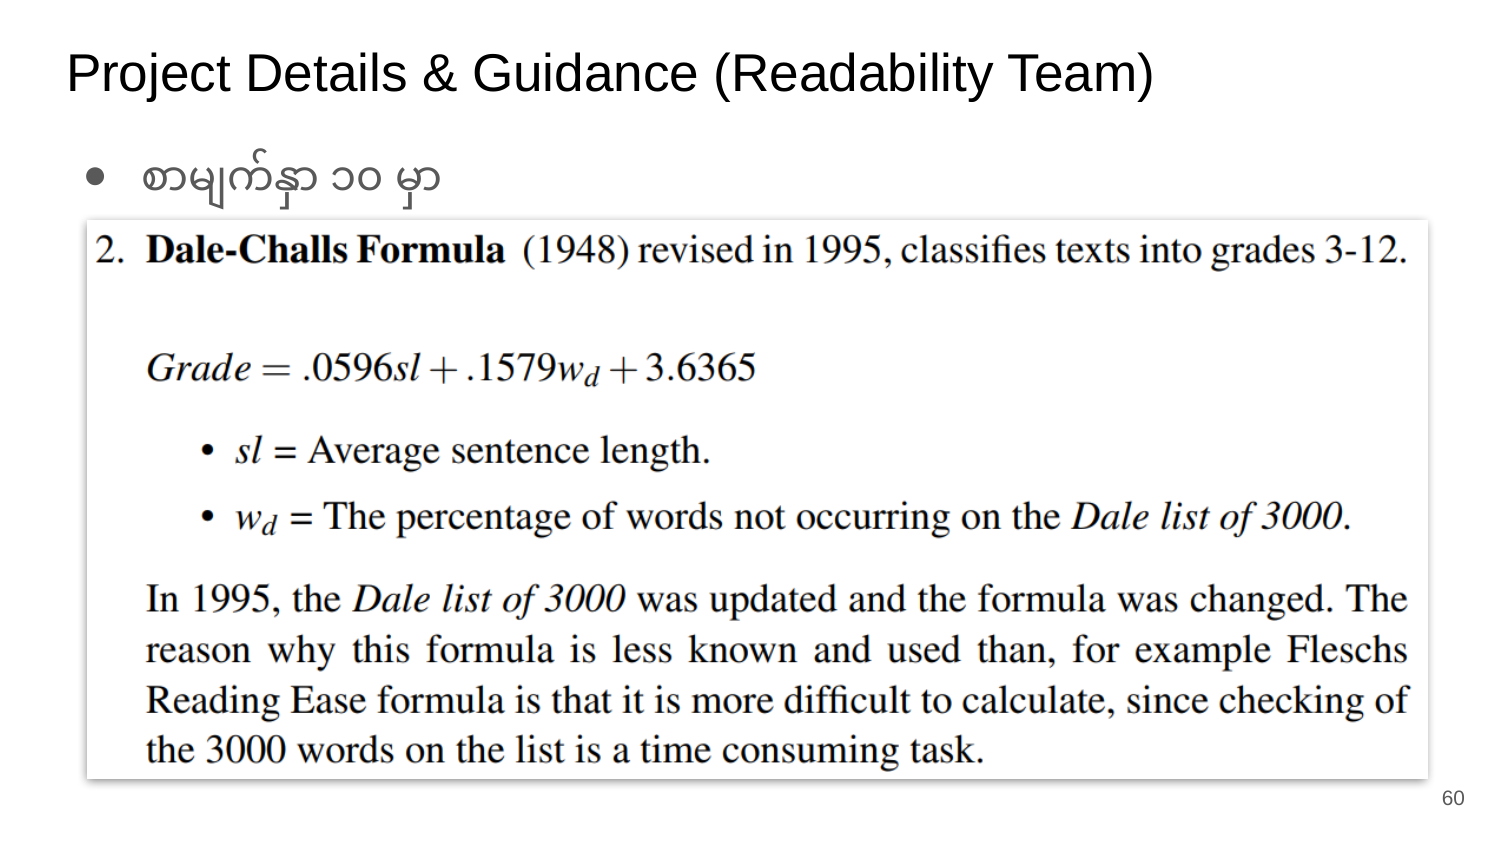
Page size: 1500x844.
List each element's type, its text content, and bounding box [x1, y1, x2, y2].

slide_number ‹#› [1389, 764, 1480, 830]
list စာမျက်နှာ ၁၀ မှာ [51, 126, 1449, 221]
picture [87, 220, 1428, 779]
title Project Details & Guidance (Readability Team) [51, 23, 1449, 117]
